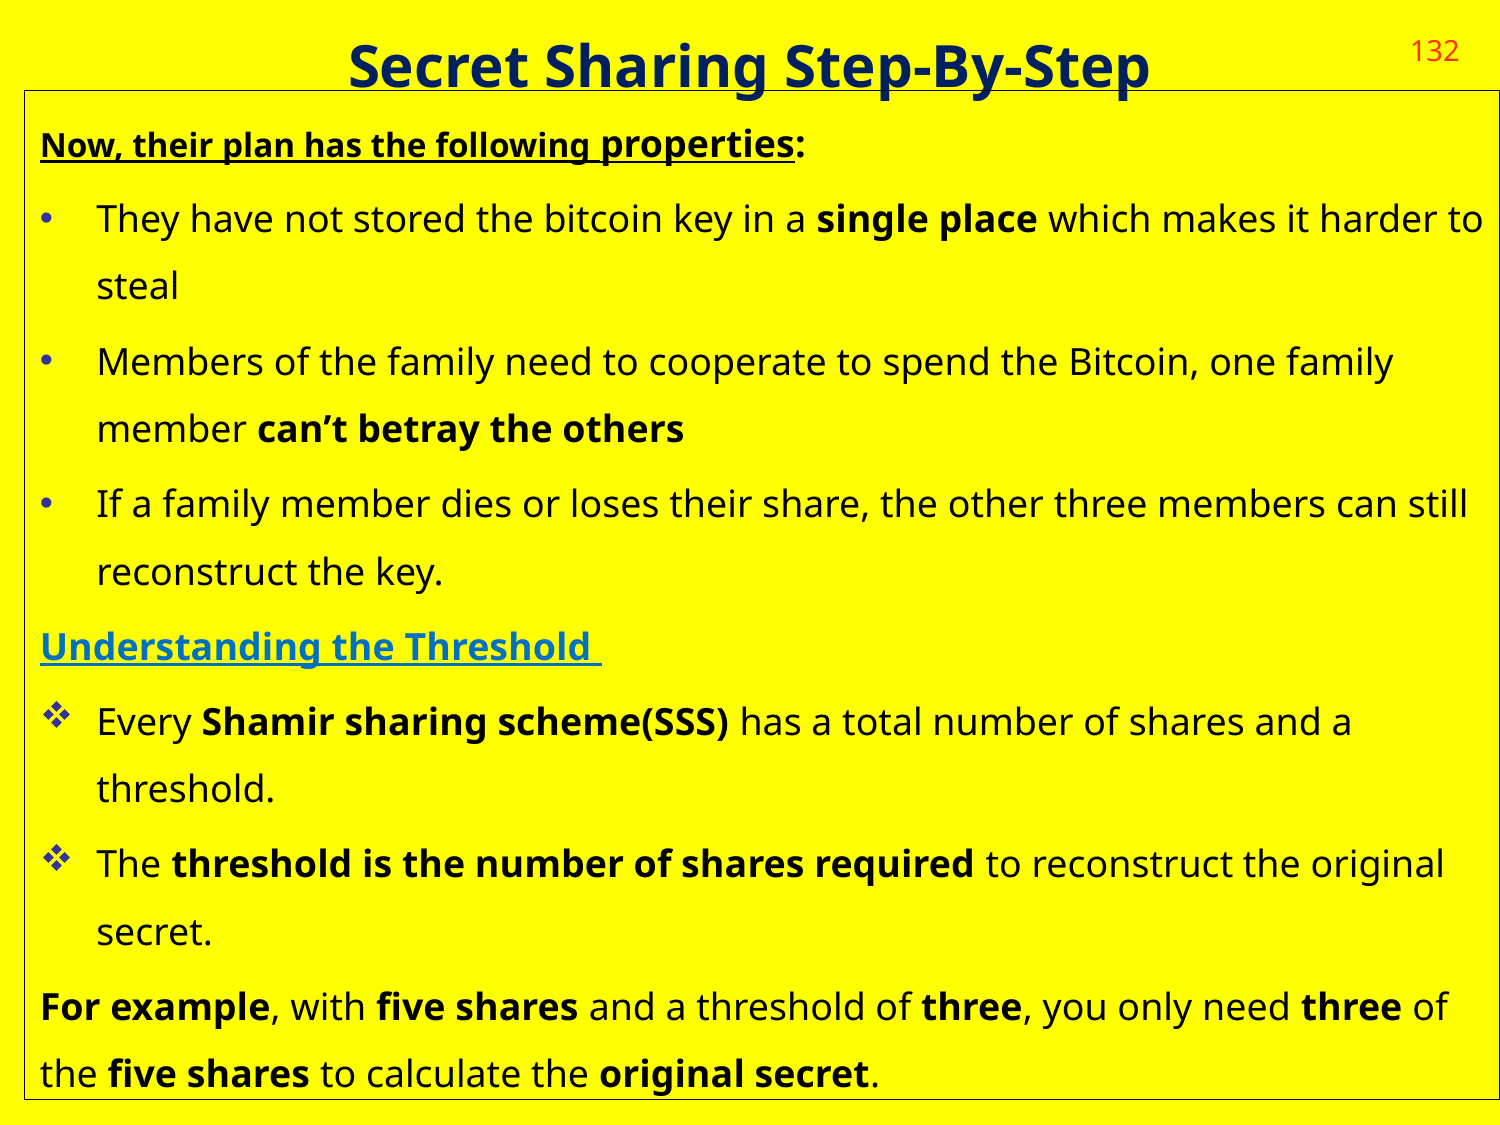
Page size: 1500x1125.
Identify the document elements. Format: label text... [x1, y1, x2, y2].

slide_number 132 [1124, 24, 1476, 104]
list Now, their plan has the following properties: They have not stored the bitcoin key in a single place which makes it harder to steal Members of the family need to cooperate to spend the Bitcoin, one family member can’t betray the others If a family member dies or loses their share, the other three members can still reconstruct the key. Understanding the Threshold Every Shamir sharing scheme(SSS) has a total number of shares and a threshold. The threshold is the number of shares required to reconstruct the original secret. For example, with five shares and a threshold of three, you only need three of the five shares to calculate the original secret. [24, 90, 1500, 1100]
title Secret Sharing Step-By-Step [75, 24, 1124, 90]
